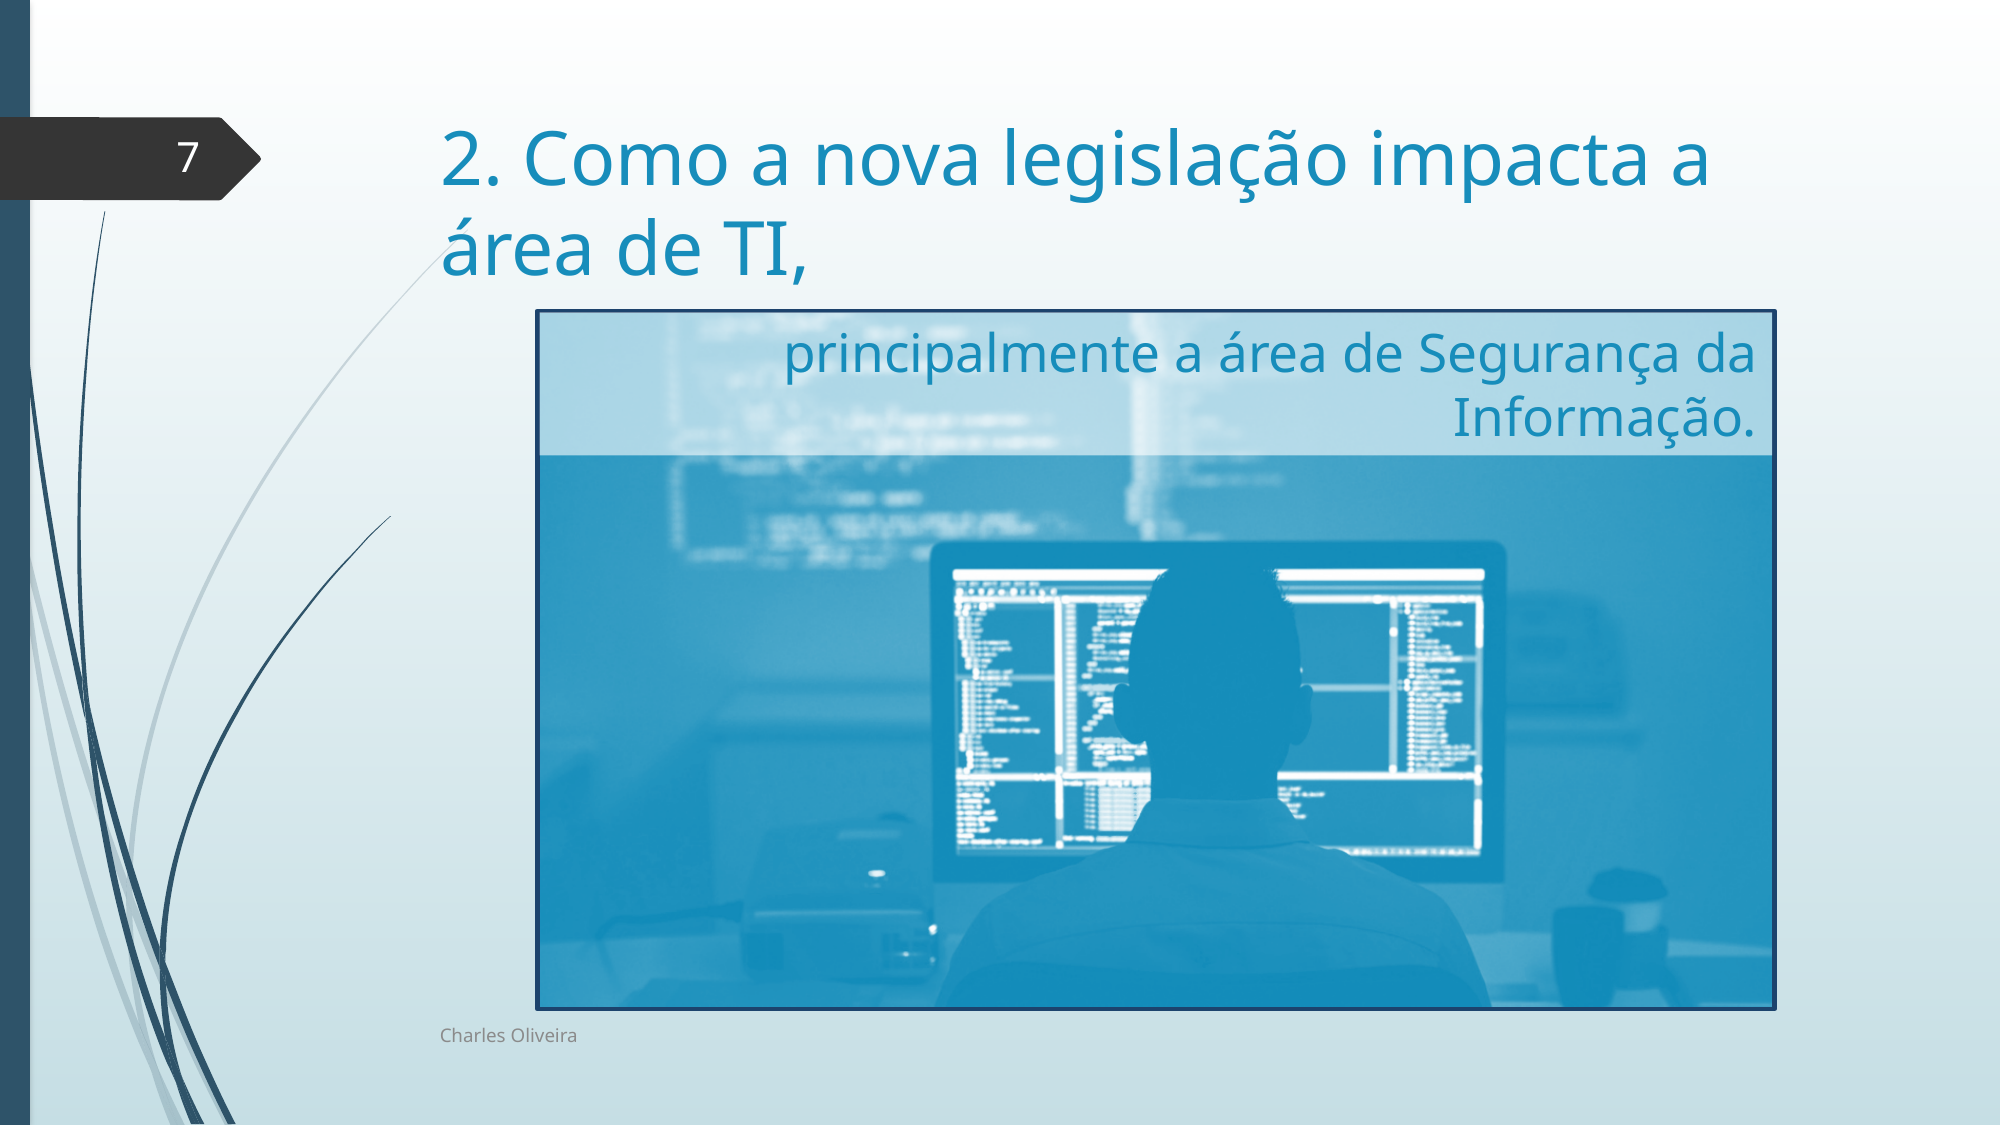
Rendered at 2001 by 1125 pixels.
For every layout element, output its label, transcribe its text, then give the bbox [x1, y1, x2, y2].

slide_number 7 [87, 129, 216, 190]
title 2. Como a nova legislação impacta a área de TI, [425, 102, 1888, 313]
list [539, 313, 1773, 1007]
footer Charles Oliveira [424, 1006, 1675, 1067]
